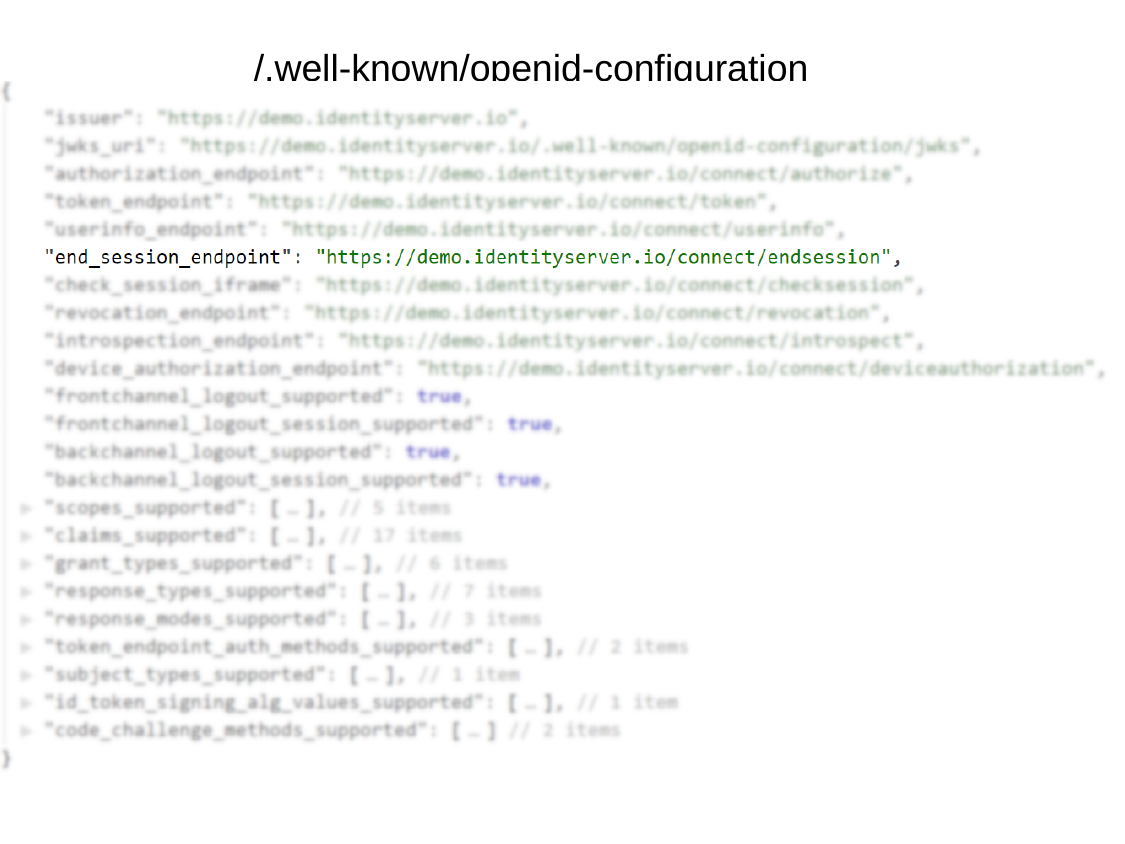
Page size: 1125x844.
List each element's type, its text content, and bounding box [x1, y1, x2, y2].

text_box /.well-known/openid-configuration [238, 36, 1125, 97]
picture [0, 81, 1111, 773]
